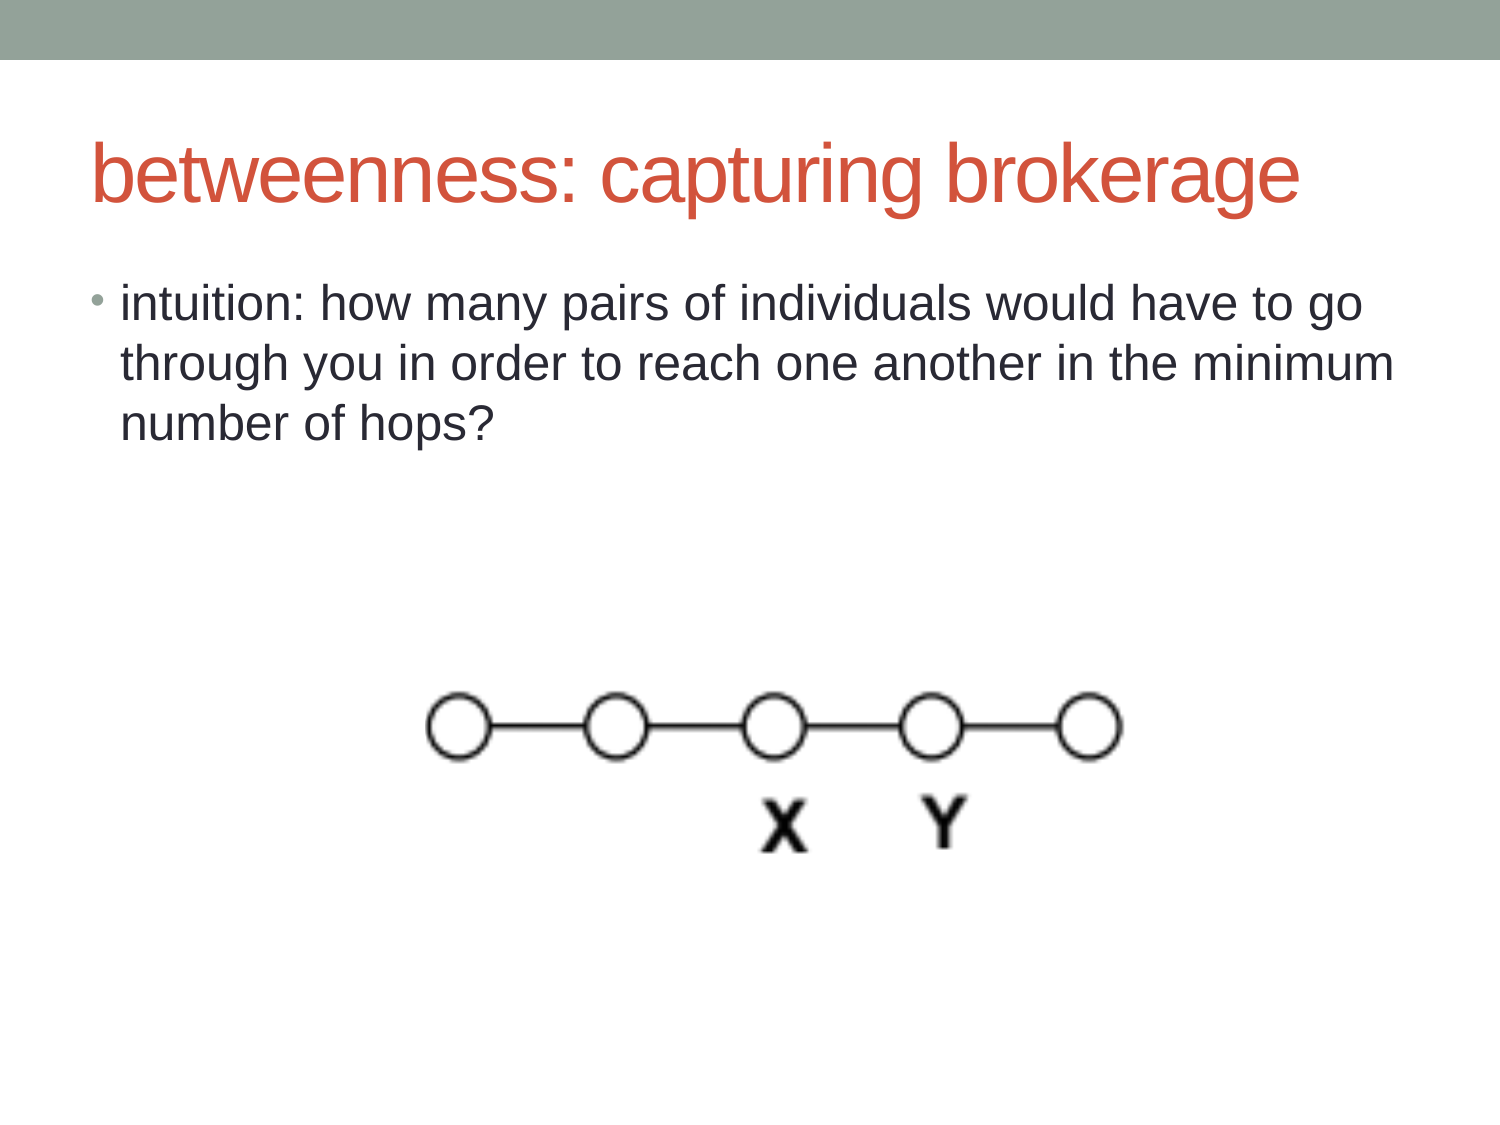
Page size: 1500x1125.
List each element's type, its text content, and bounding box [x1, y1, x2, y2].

picture [424, 674, 1167, 886]
list intuition: how many pairs of individuals would have to go through you in order to reach one another in the minimum number of hops? [75, 262, 1425, 1063]
title betweenness: capturing brokerage [75, 87, 1425, 250]
